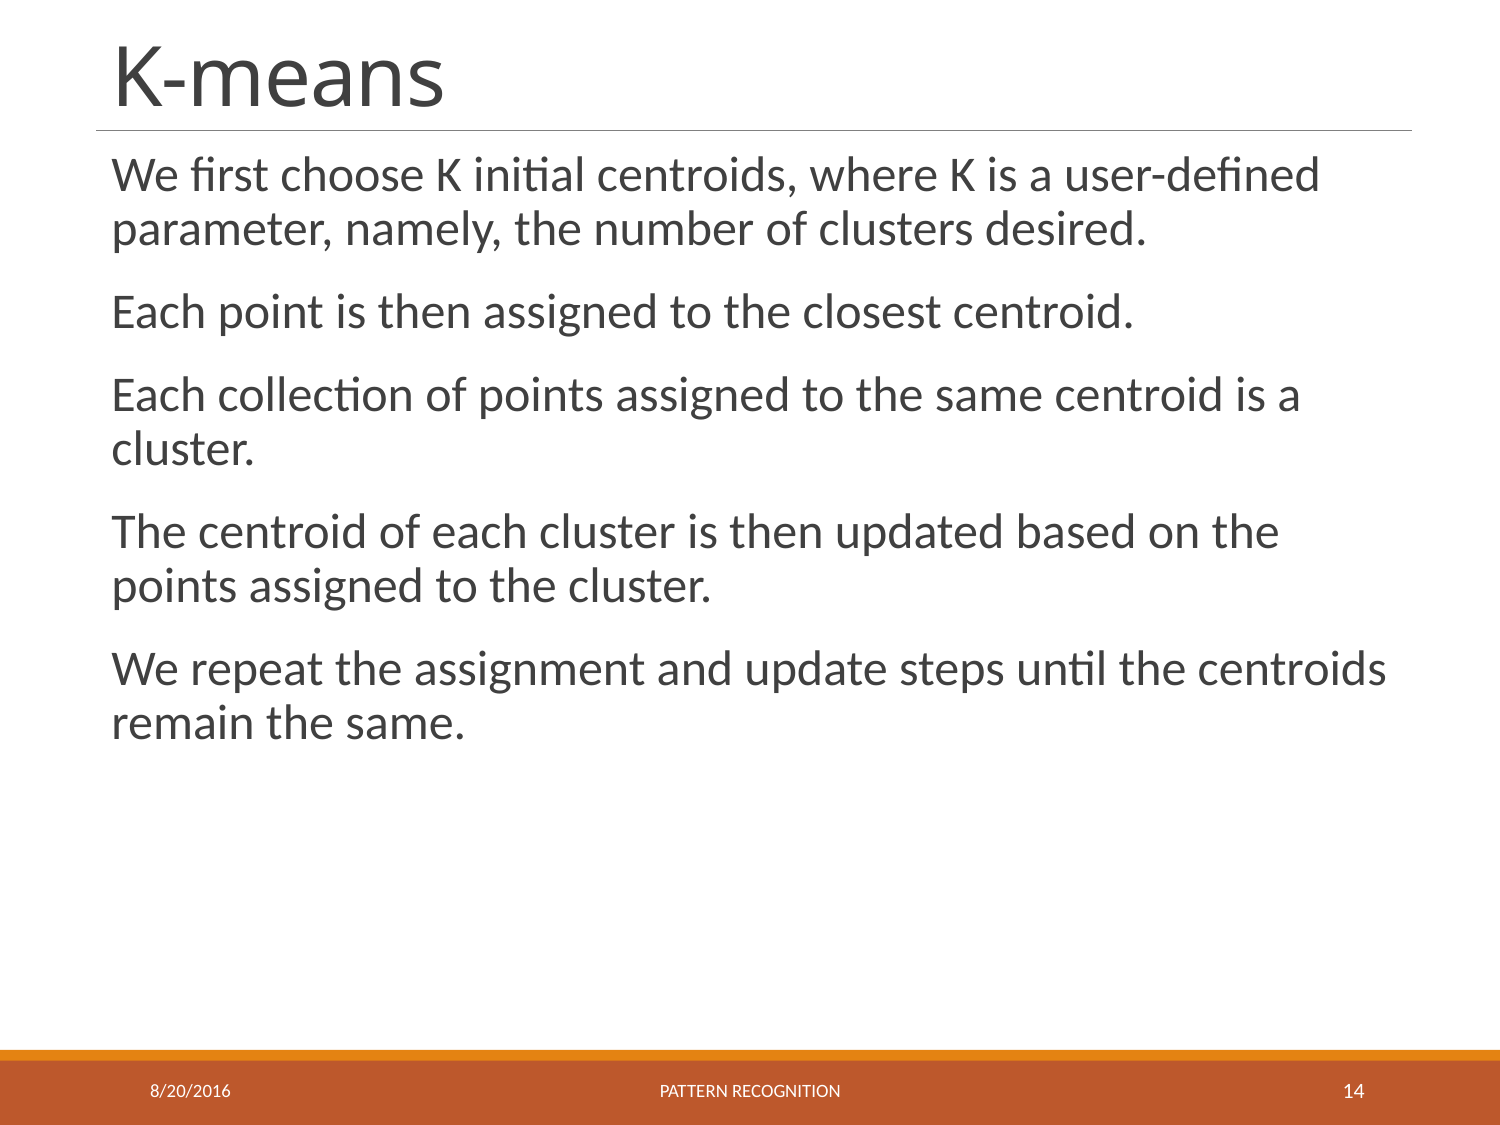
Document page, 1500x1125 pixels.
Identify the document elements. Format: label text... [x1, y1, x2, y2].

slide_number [135, 1059, 440, 1120]
list We first choose K initial centroids, where K is a user-defined parameter, namely, the number of clusters desired. Each point is then assigned to the closest centroid. Each collection of points assigned to the same centroid is a cluster. The centroid of each cluster is then updated based on the points assigned to the cluster. We repeat the assignment and update steps until the centroids remain the same. [96, 140, 1413, 1034]
title K-means [96, 19, 1413, 131]
slide_number 14 [1218, 1059, 1380, 1120]
footer Pattern recognition [453, 1059, 1047, 1120]
